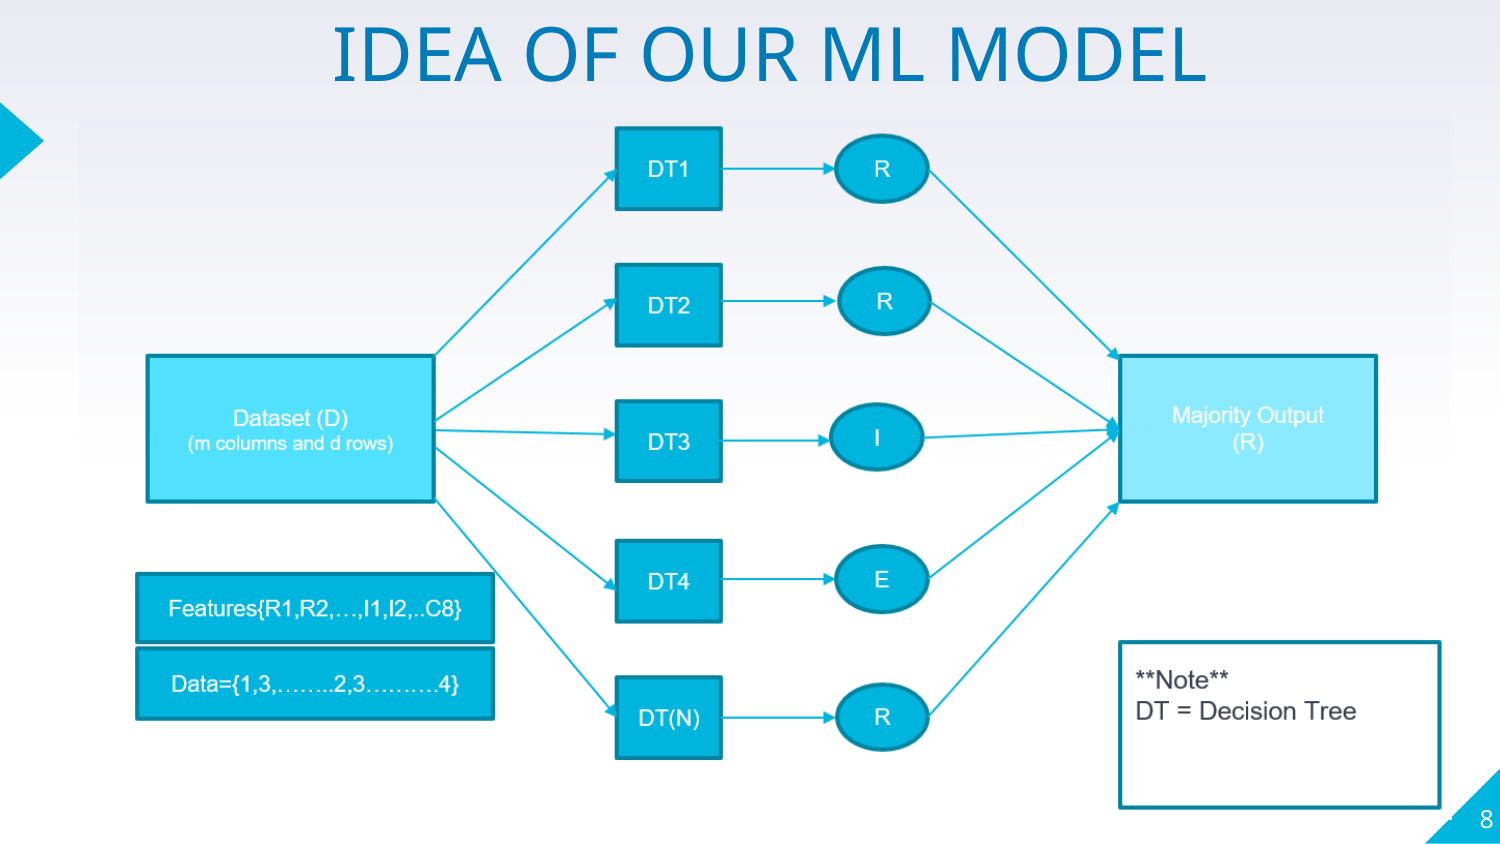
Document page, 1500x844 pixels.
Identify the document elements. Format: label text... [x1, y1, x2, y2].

title IDEA OF OUR ML MODEL [332, 24, 1259, 114]
picture [79, 116, 1452, 820]
slide_number 8 [1418, 760, 1494, 838]
